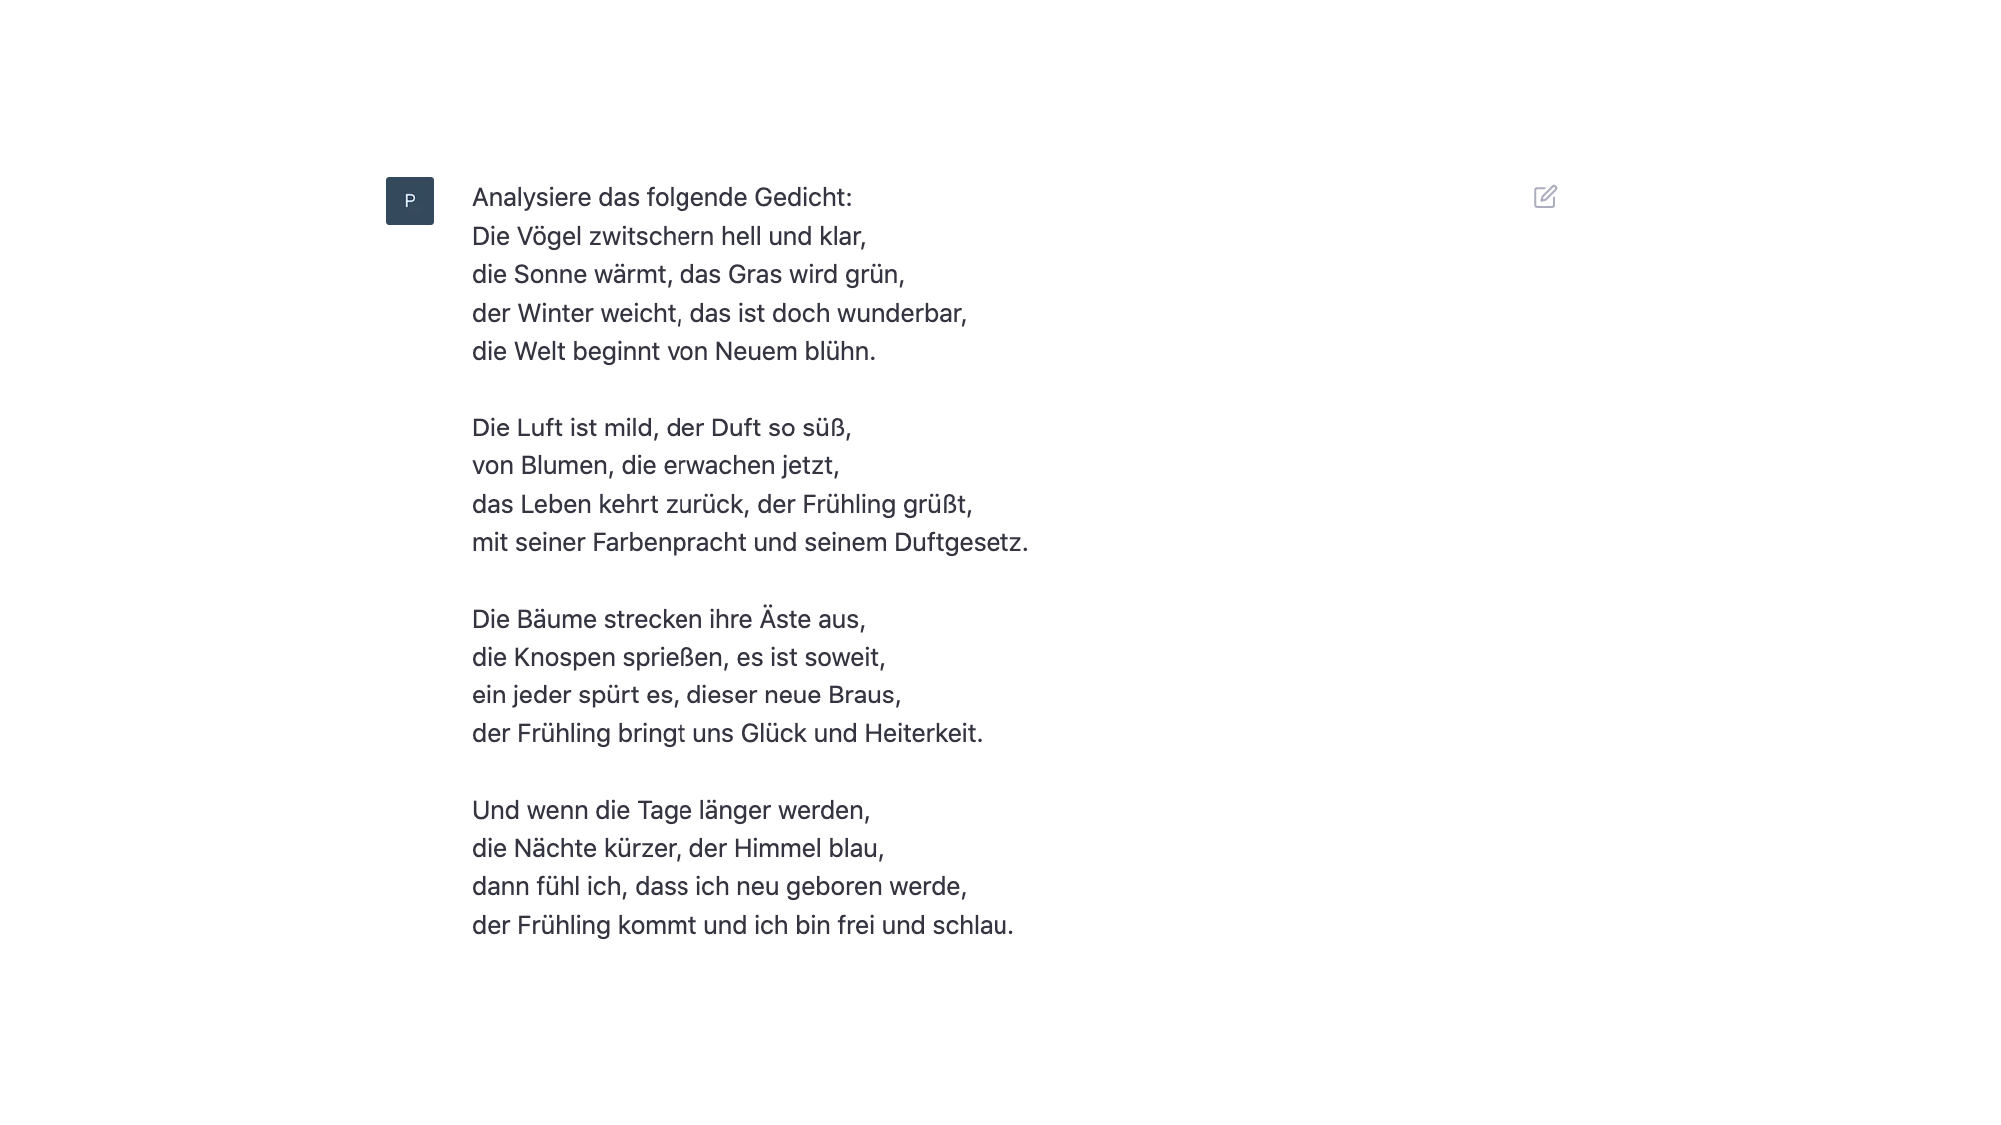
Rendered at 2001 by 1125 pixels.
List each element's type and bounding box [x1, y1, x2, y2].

picture [362, 154, 1638, 971]
